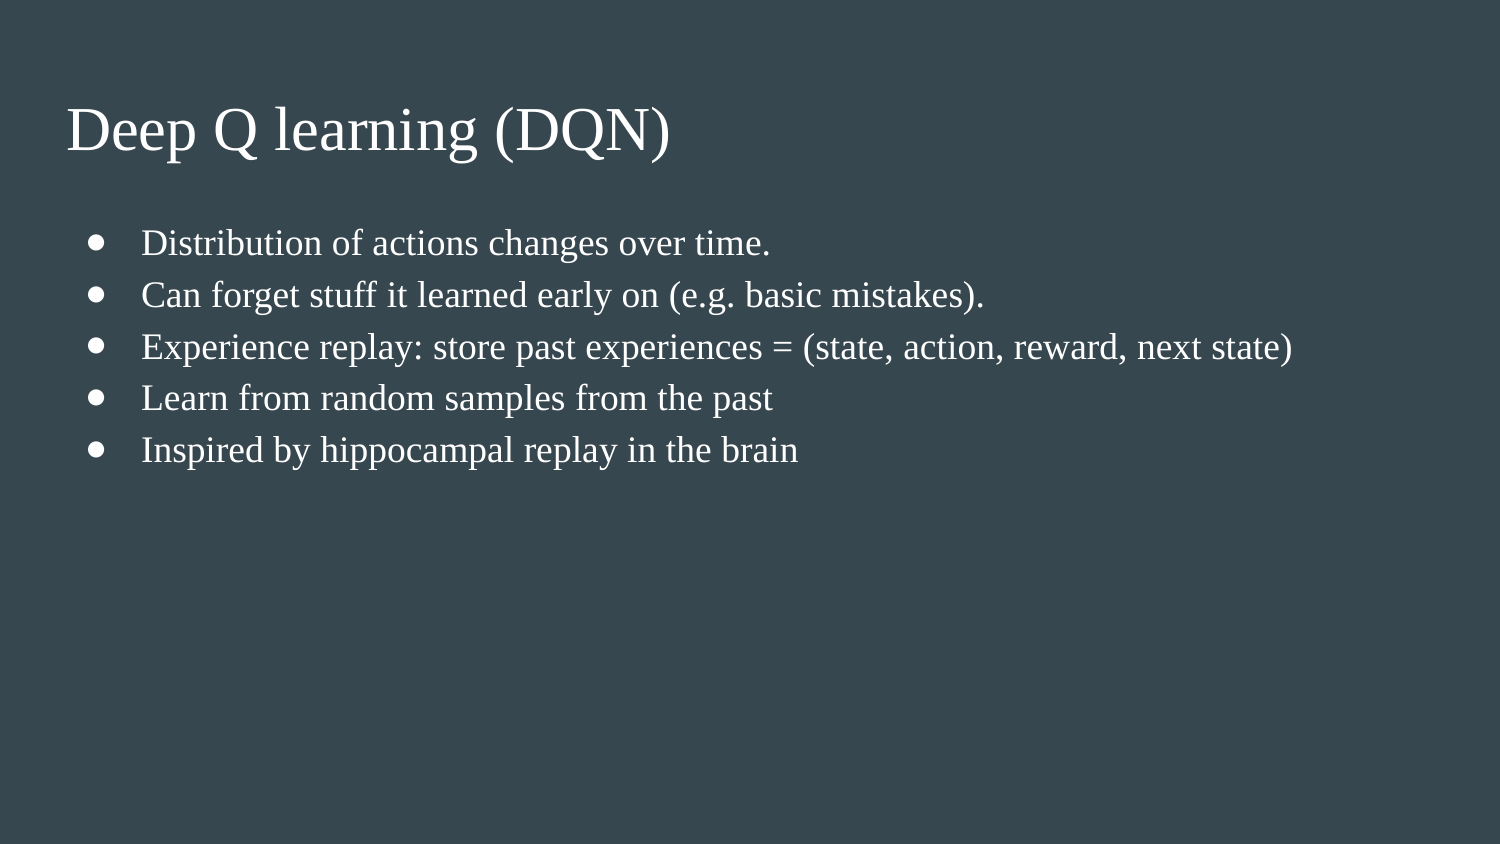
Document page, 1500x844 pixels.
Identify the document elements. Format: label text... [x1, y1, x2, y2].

text_box Distribution of actions changes over time. Can forget stuff it learned early on (e.g. basic mistakes). Experience replay: store past experiences = (state, action, reward, next state) Learn from random samples from the past Inspired by hippocampal replay in the brain [51, 196, 1416, 689]
title Deep Q learning (DQN) [51, 72, 1449, 167]
